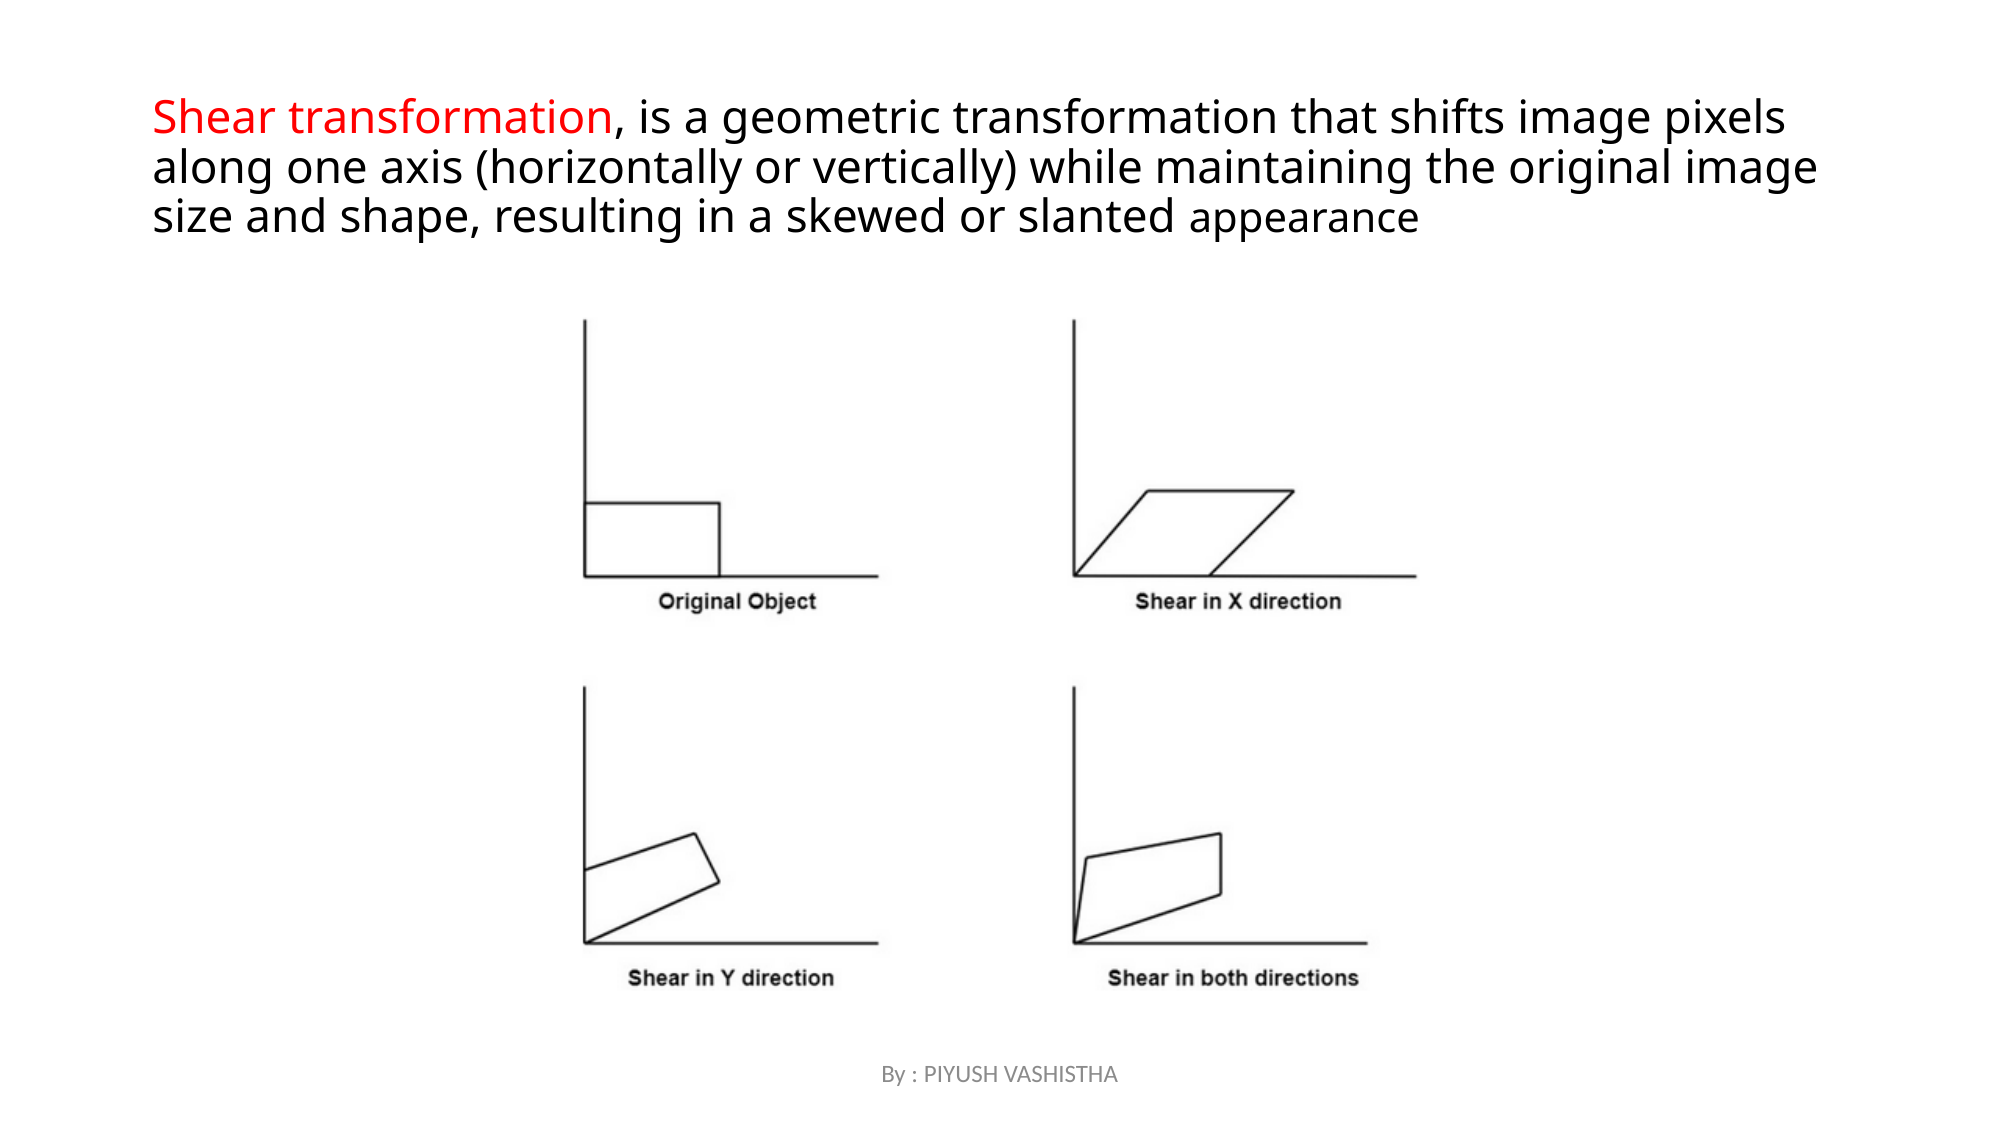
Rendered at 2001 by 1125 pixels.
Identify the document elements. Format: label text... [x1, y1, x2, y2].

title Shear transformation, is a geometric transformation that shifts image pixels along one axis (horizontally or vertically) while maintaining the original image size and shape, resulting in a skewed or slanted appearance [137, 59, 1863, 278]
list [574, 315, 1426, 997]
footer By : PIYUSH VASHISTHA [662, 1042, 1338, 1103]
